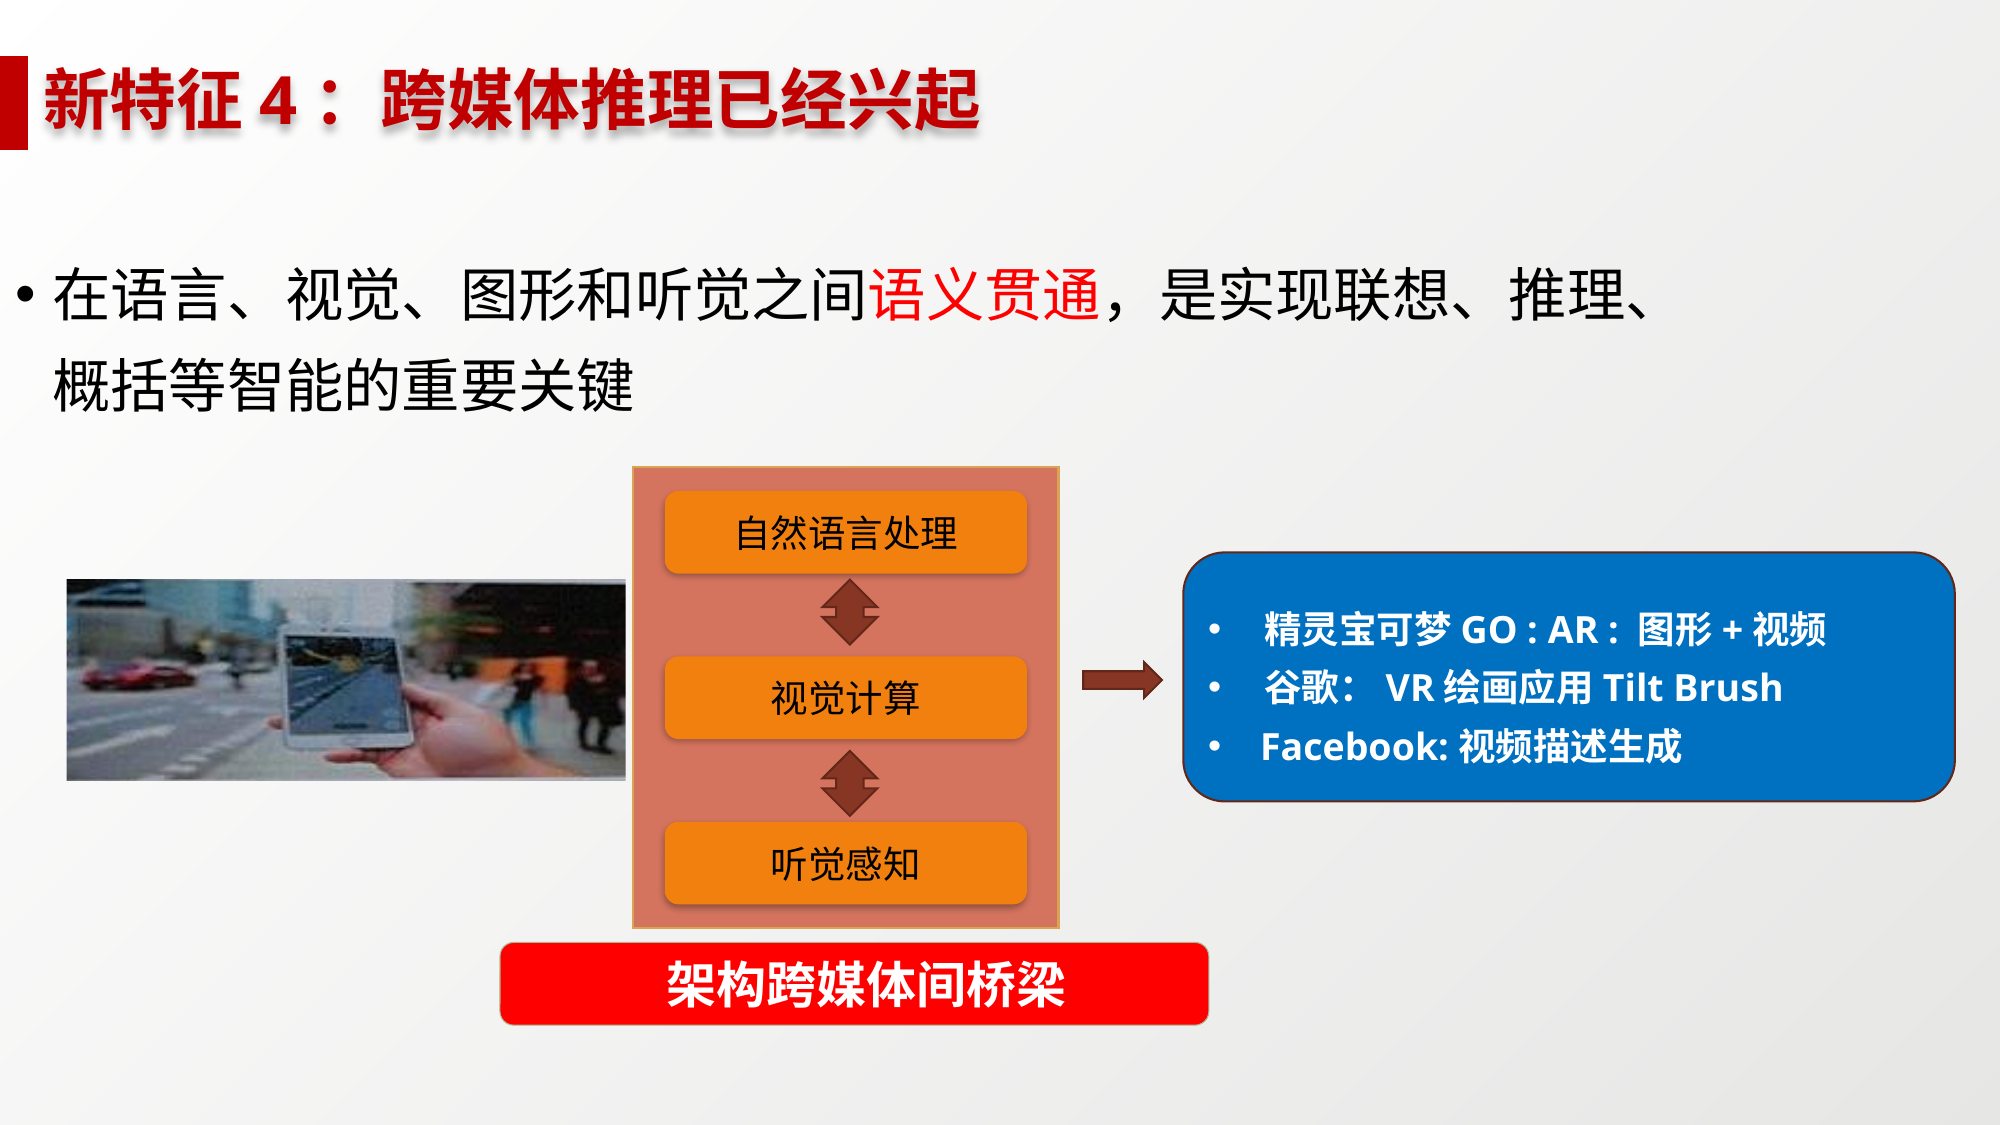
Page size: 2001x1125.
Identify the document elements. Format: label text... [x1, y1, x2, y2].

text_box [633, 467, 1059, 929]
text_box [1182, 551, 1956, 803]
text_box 架构跨媒体间桥梁 [499, 941, 1210, 1026]
picture [66, 579, 626, 781]
text_box [1082, 659, 1164, 701]
list 在语言、视觉、图形和听觉之间语义贯通，是实现联想、推理、概括等智能的重要关键 [0, 229, 1750, 430]
text_box 精灵宝可梦GO : AR : 图形+视频 谷歌：VR绘画应用Tilt Brush Facebook:视频描述生成 [1193, 584, 1843, 775]
title 新特征4：跨媒体推理已经兴起 [28, 56, 1829, 150]
